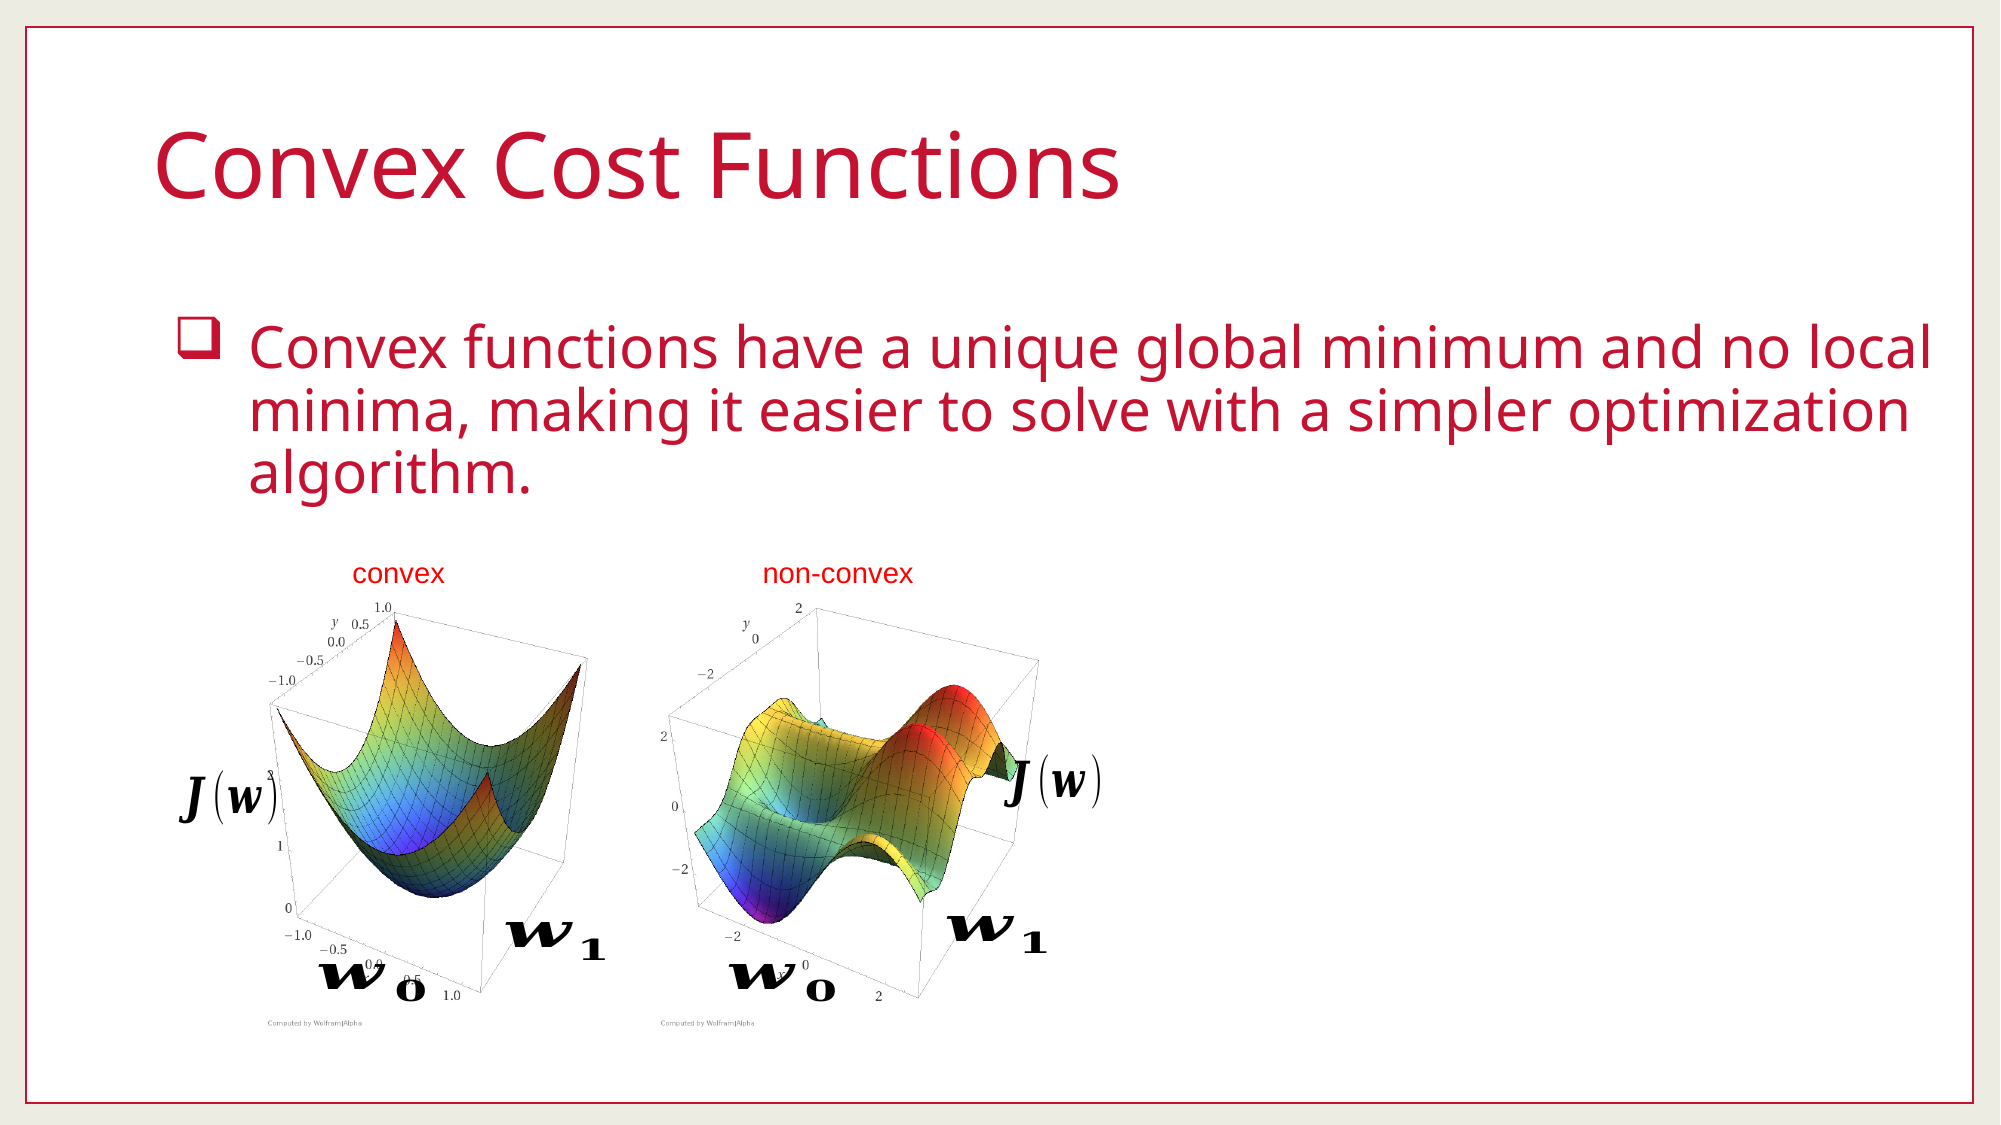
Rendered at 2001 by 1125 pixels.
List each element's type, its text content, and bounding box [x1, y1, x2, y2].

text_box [177, 546, 1104, 1055]
list Convex functions have a unique global minimum and no local minima, making it easier to solve with a simpler optimization algorithm. [158, 310, 1976, 1025]
title Convex Cost Functions [137, 59, 1863, 278]
